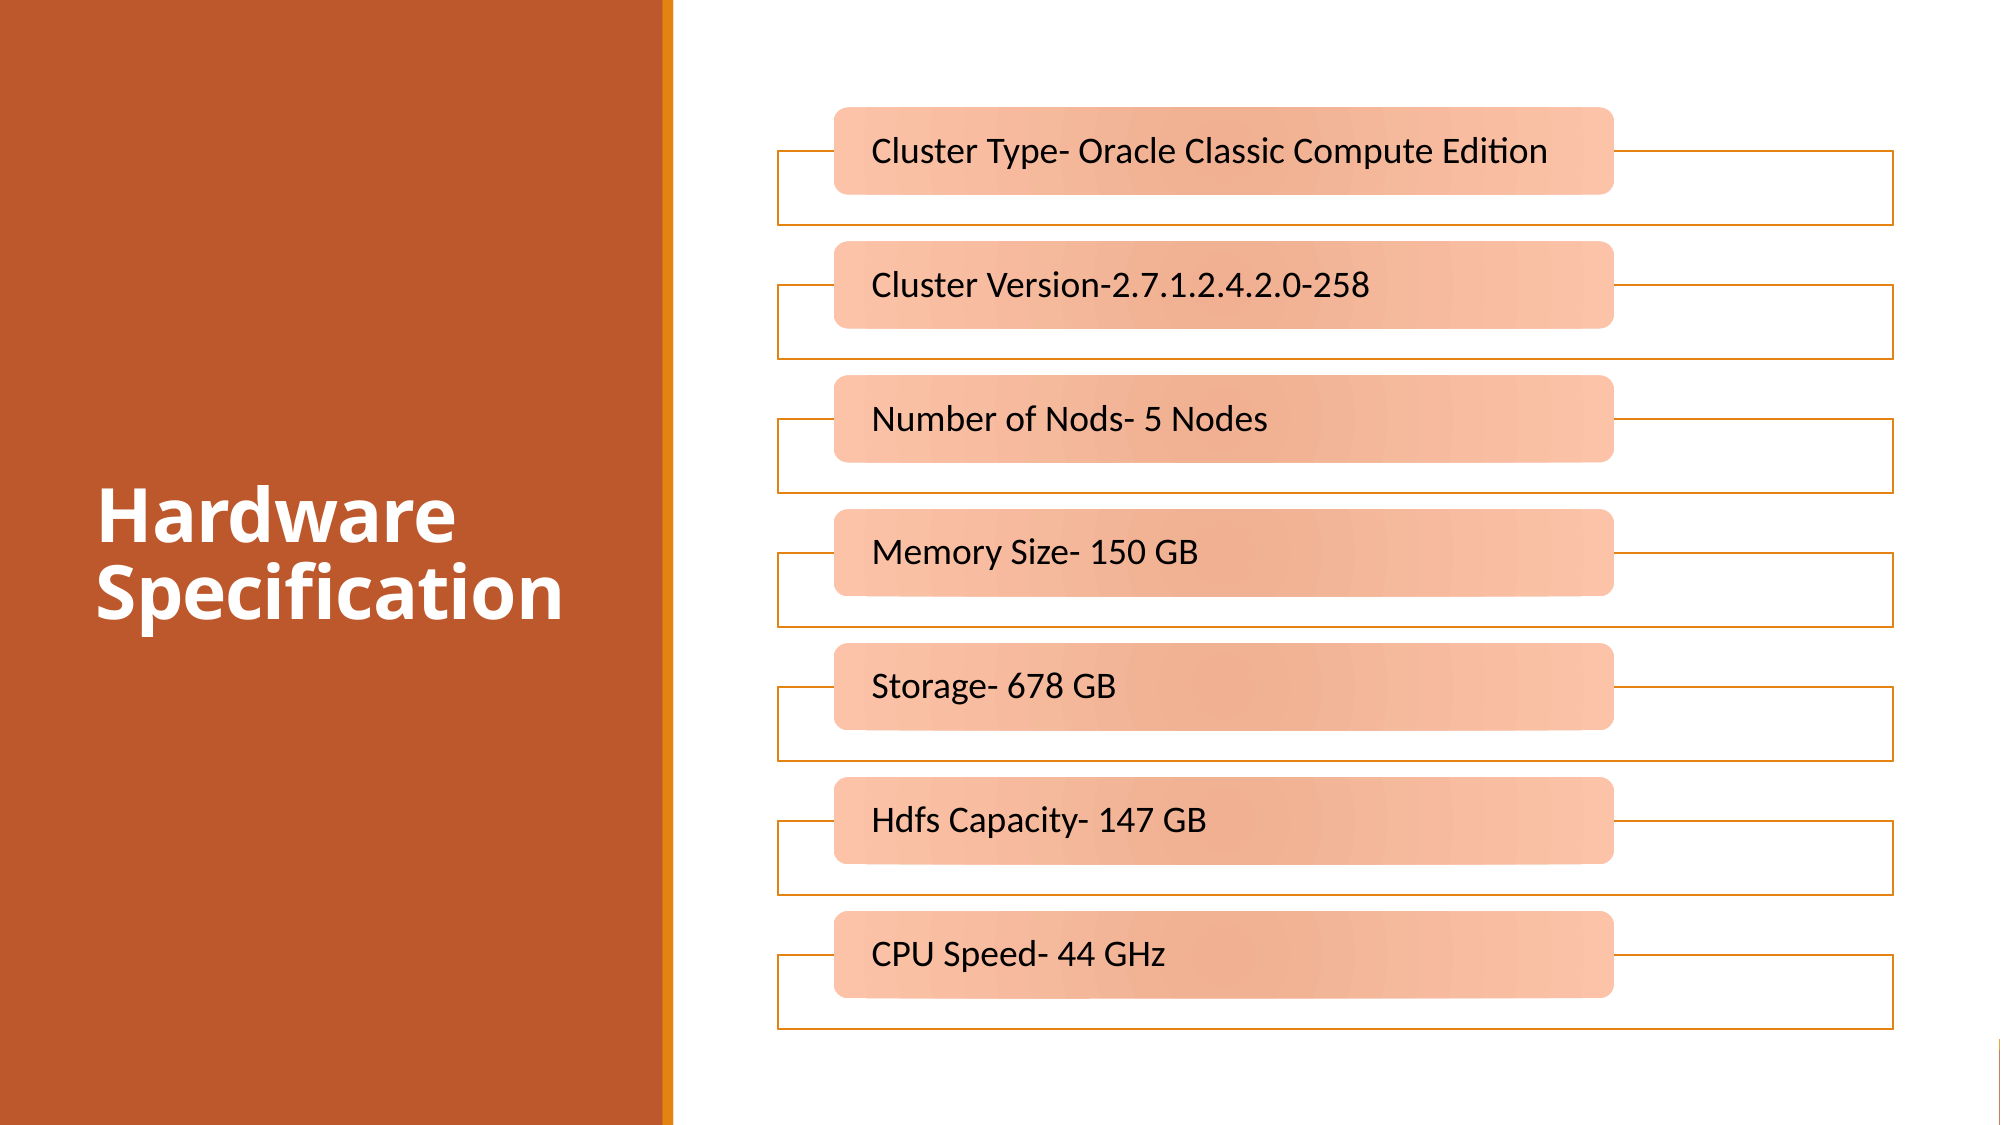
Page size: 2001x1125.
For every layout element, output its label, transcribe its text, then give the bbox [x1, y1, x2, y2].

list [777, 104, 1894, 1033]
title Hardware Specification [80, 84, 587, 1032]
text_box [661, 0, 674, 1125]
text_box [0, 0, 661, 1125]
text_box [674, 0, 2000, 1125]
